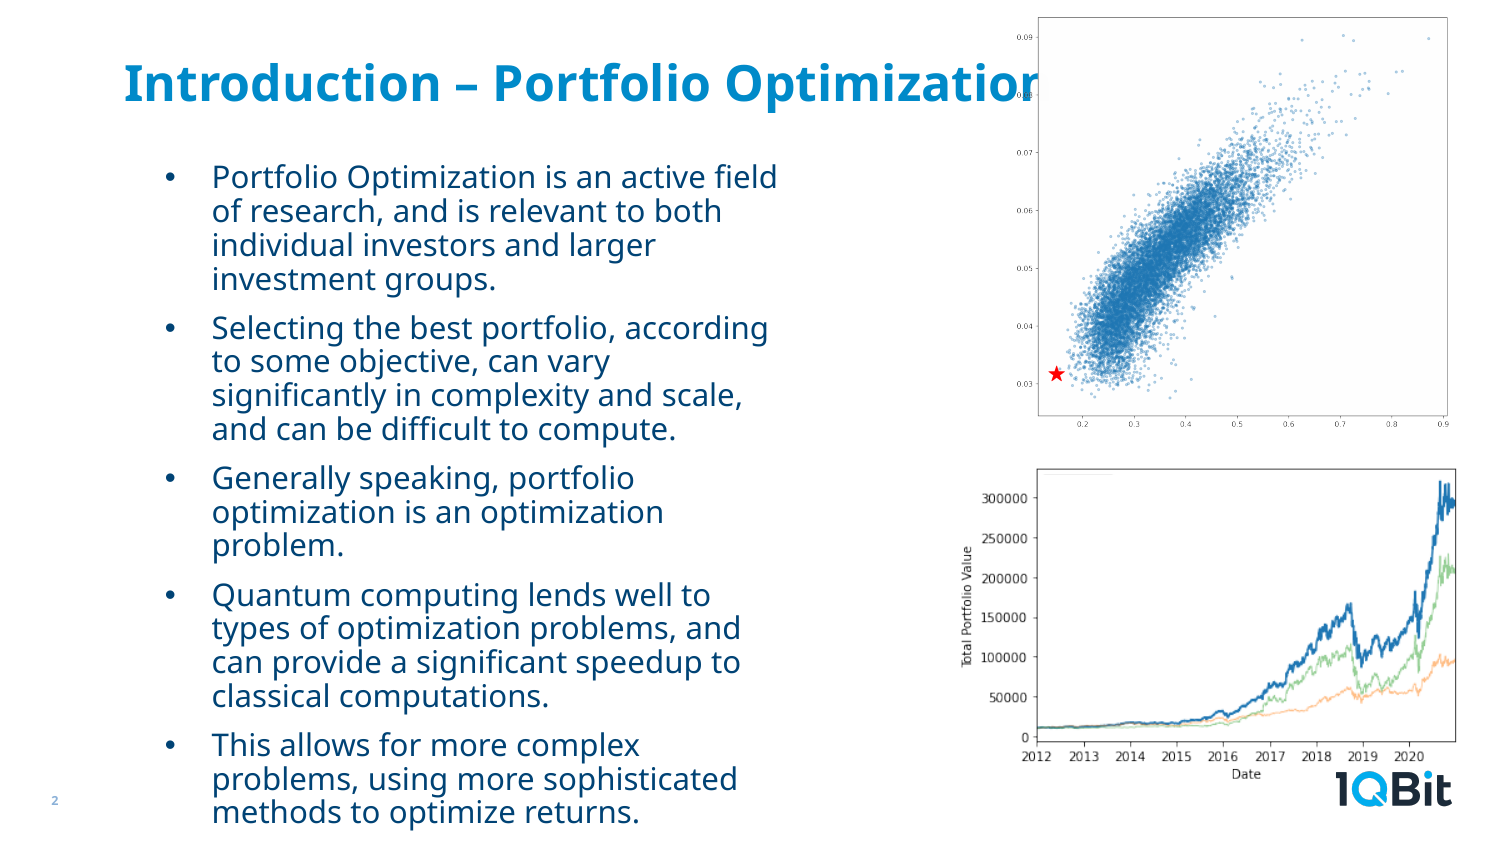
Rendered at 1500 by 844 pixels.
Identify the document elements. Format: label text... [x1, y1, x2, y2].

picture [954, 0, 1500, 789]
title Introduction – Portfolio Optimization [109, 29, 972, 141]
slide_number 2 [36, 785, 92, 818]
picture [1359, 779, 1380, 789]
text_box Portfolio Optimization is an active field of research, and is relevant to both individual investors and larger investment groups. Selecting the best portfolio, according to some objective, can vary significantly in complexity and scale, and can be difficult to compute. Generally speaking, portfolio optimization is an optimization problem. Quantum computing lends well to types of optimization problems, and can provide a significant speedup to classical computations. This allows for more complex problems, using more sophisticated methods to optimize returns. [149, 154, 805, 838]
